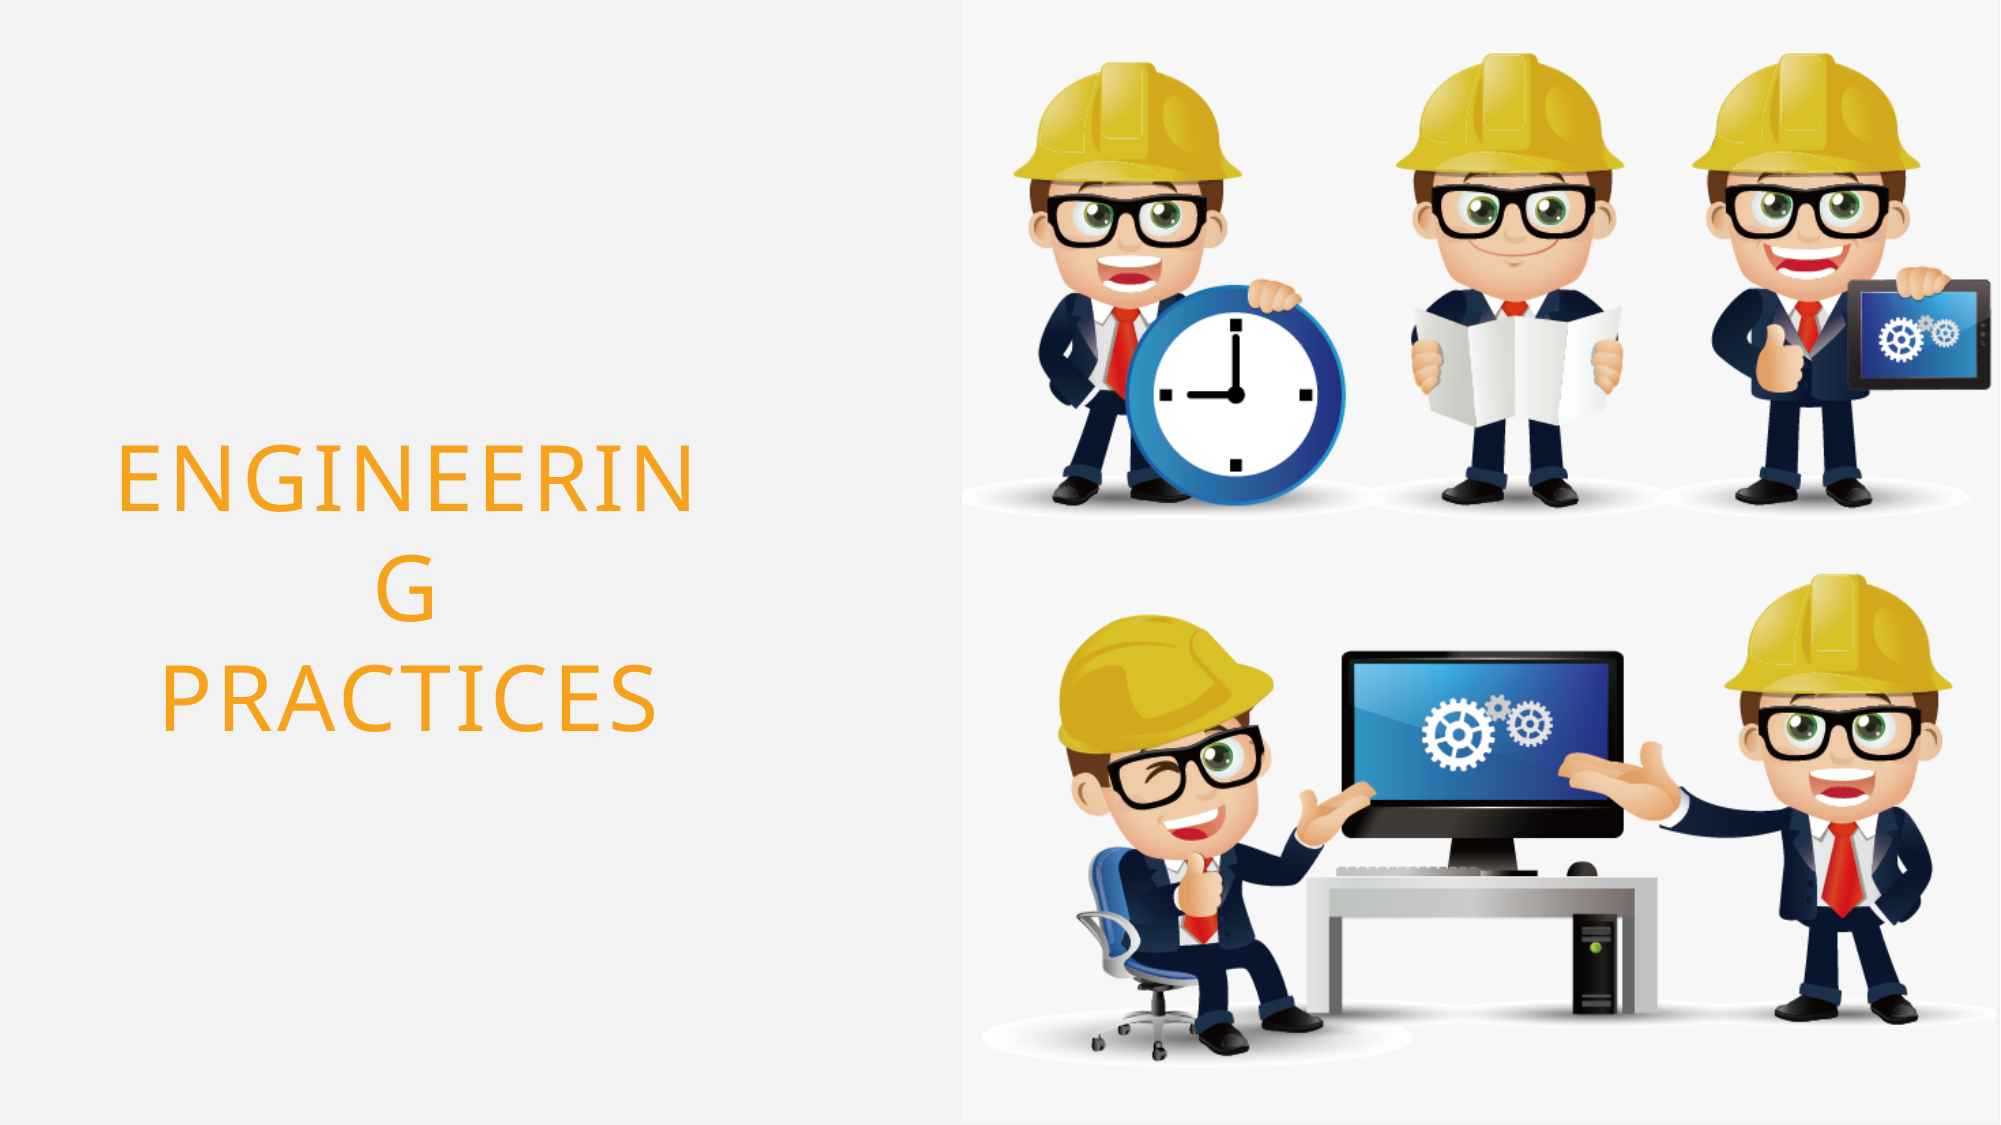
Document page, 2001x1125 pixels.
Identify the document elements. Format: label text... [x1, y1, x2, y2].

picture [961, 0, 1997, 1123]
title Engineering Practices [79, 417, 738, 646]
